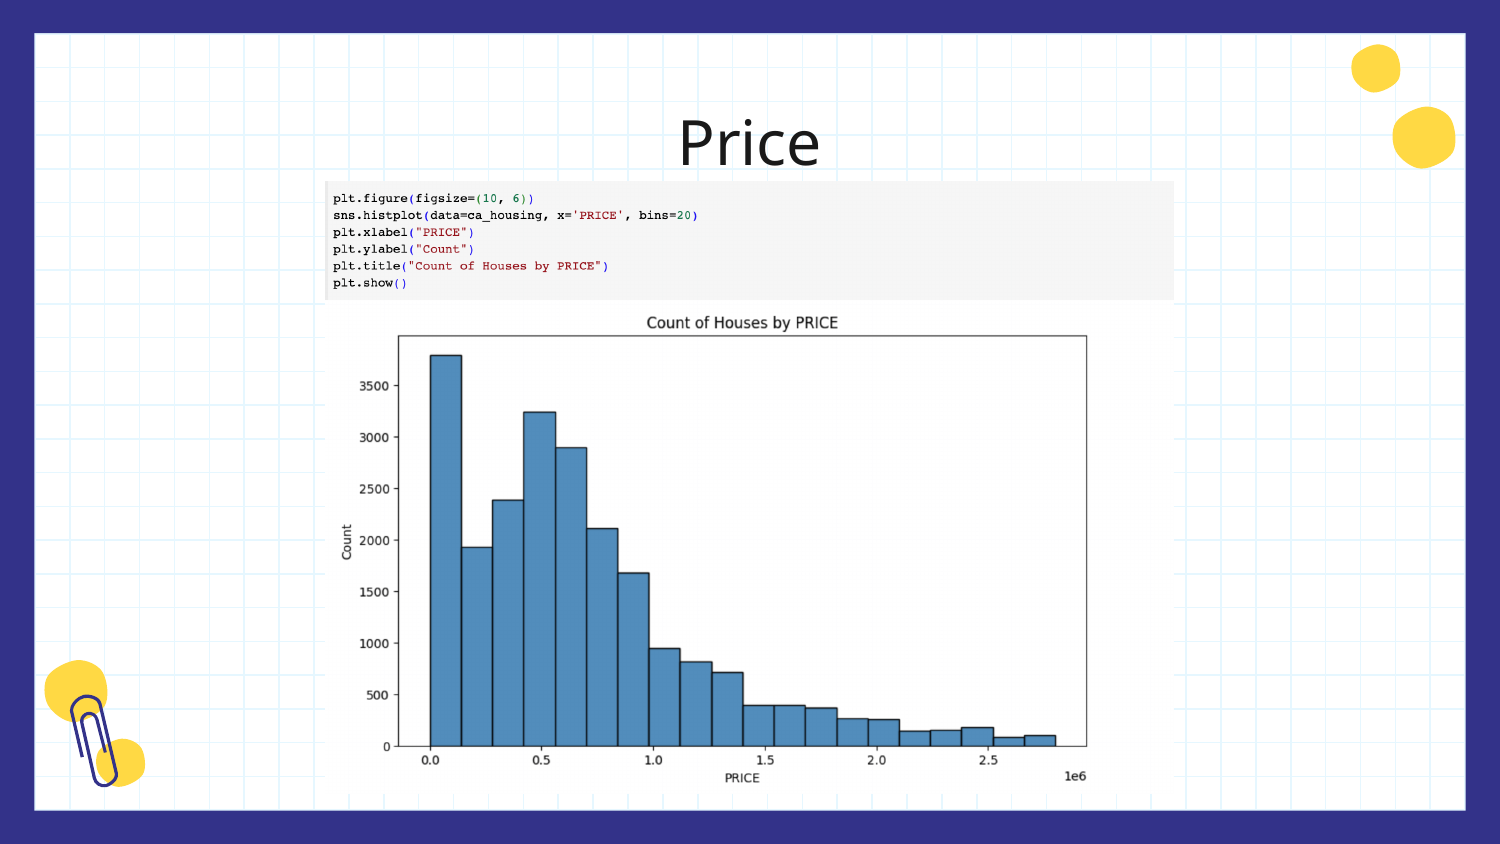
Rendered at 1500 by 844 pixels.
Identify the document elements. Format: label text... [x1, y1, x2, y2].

picture [325, 181, 1175, 794]
title Price [118, 87, 1382, 182]
